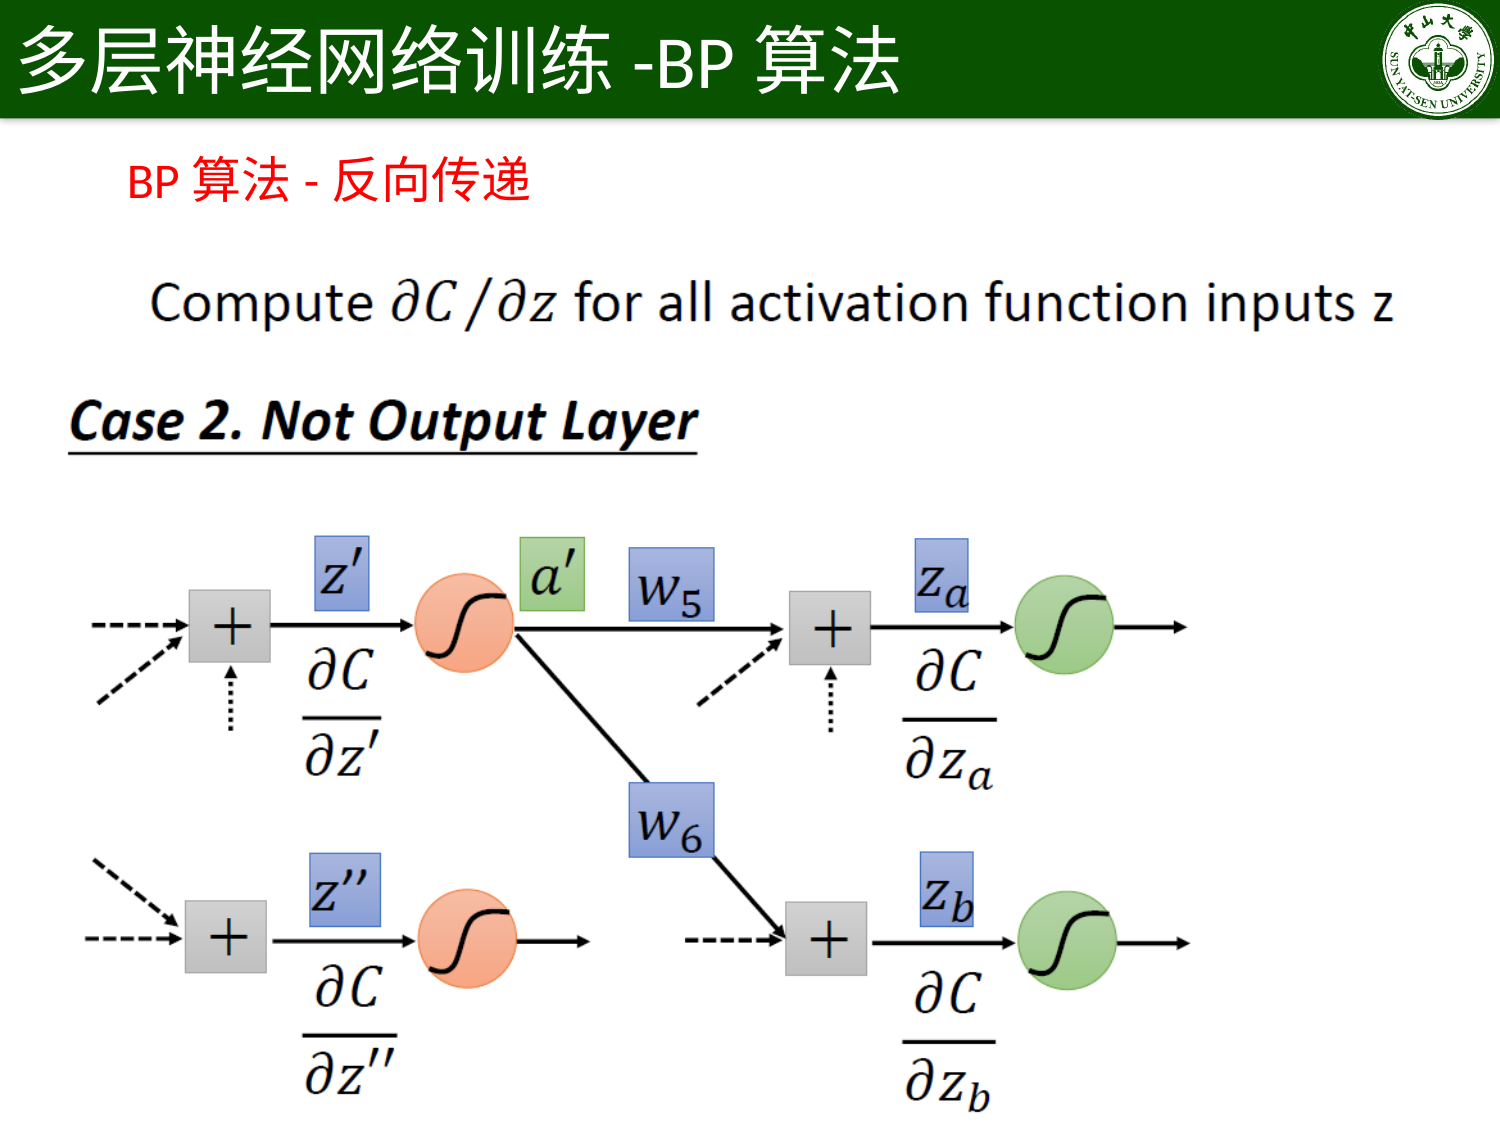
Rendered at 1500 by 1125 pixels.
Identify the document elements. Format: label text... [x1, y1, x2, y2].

text_box BP算法-反向传递 [112, 140, 546, 216]
picture [1378, 0, 1498, 120]
picture [31, 252, 1469, 1125]
text_box 多层神经网络训练-BP算法 [0, 0, 1378, 119]
